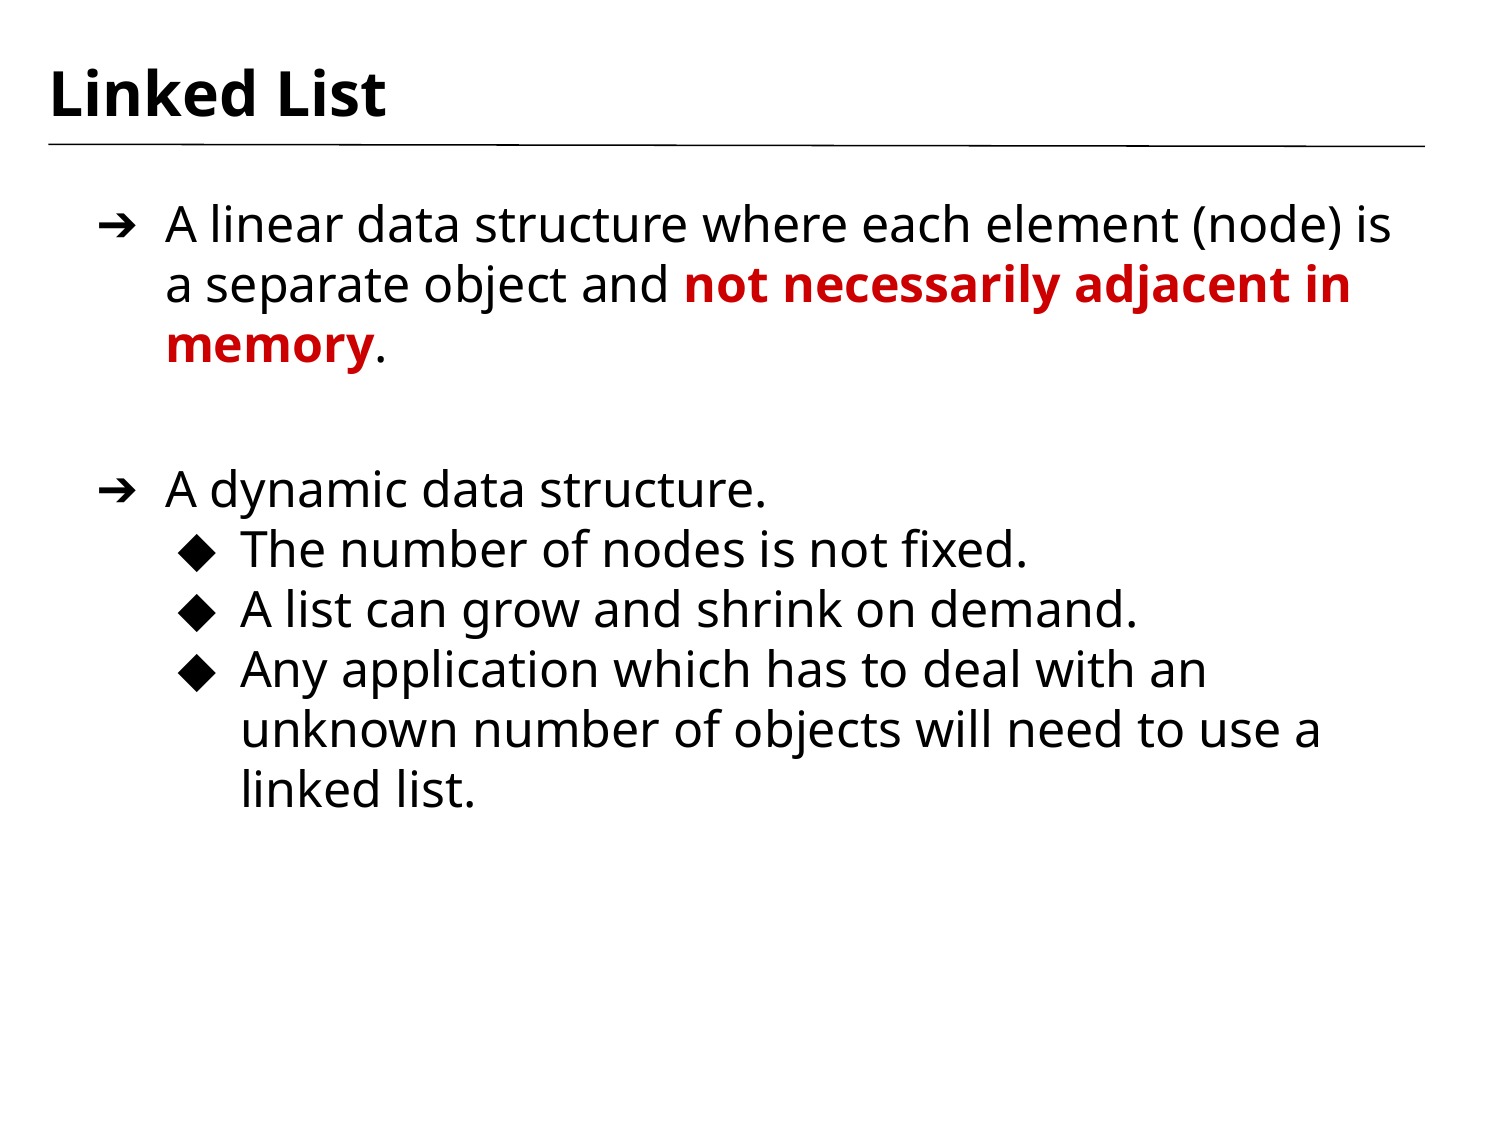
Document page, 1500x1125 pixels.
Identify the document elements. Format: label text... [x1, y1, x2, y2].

title Linked List [33, 32, 1384, 145]
list A linear data structure where each element (node) is a separate object and not necessarily adjacent in memory. A dynamic data structure. The number of nodes is not fixed. A list can grow and shrink on demand. Any application which has to deal with an unknown number of objects will need to use a linked list. [75, 177, 1425, 1026]
